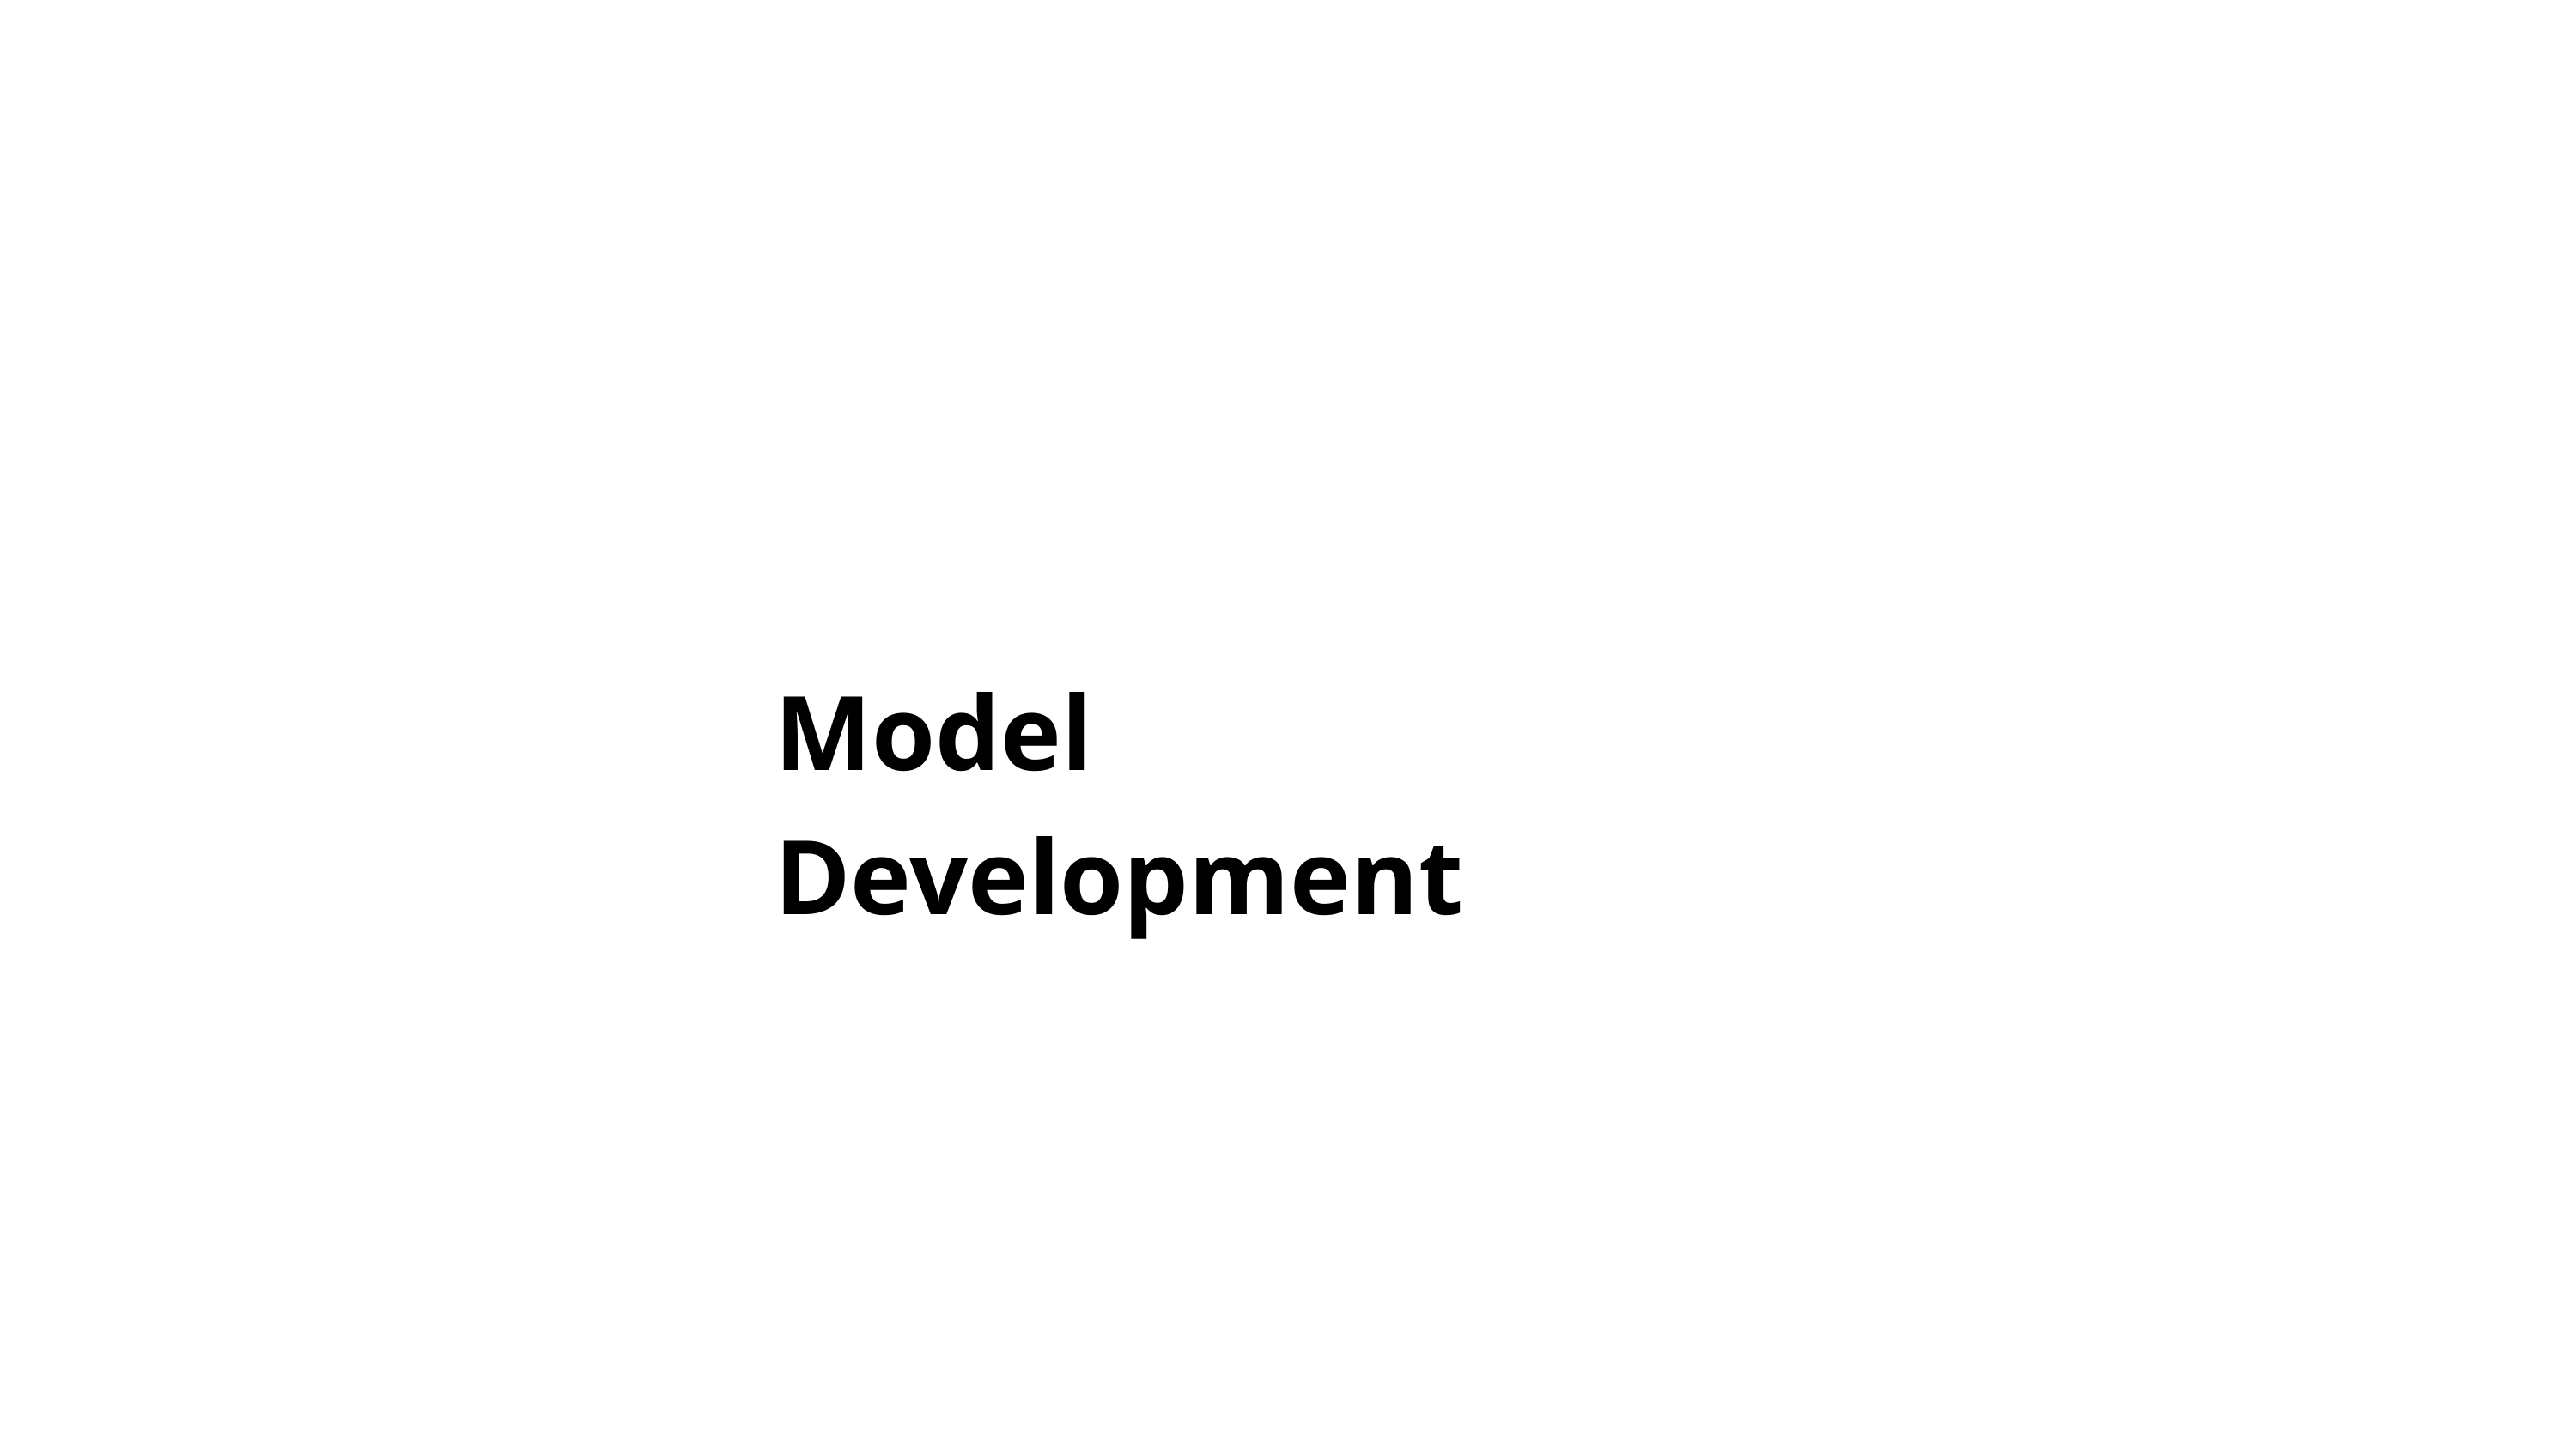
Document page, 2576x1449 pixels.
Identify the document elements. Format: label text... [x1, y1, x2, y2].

text_box Model Development [775, 646, 1801, 936]
